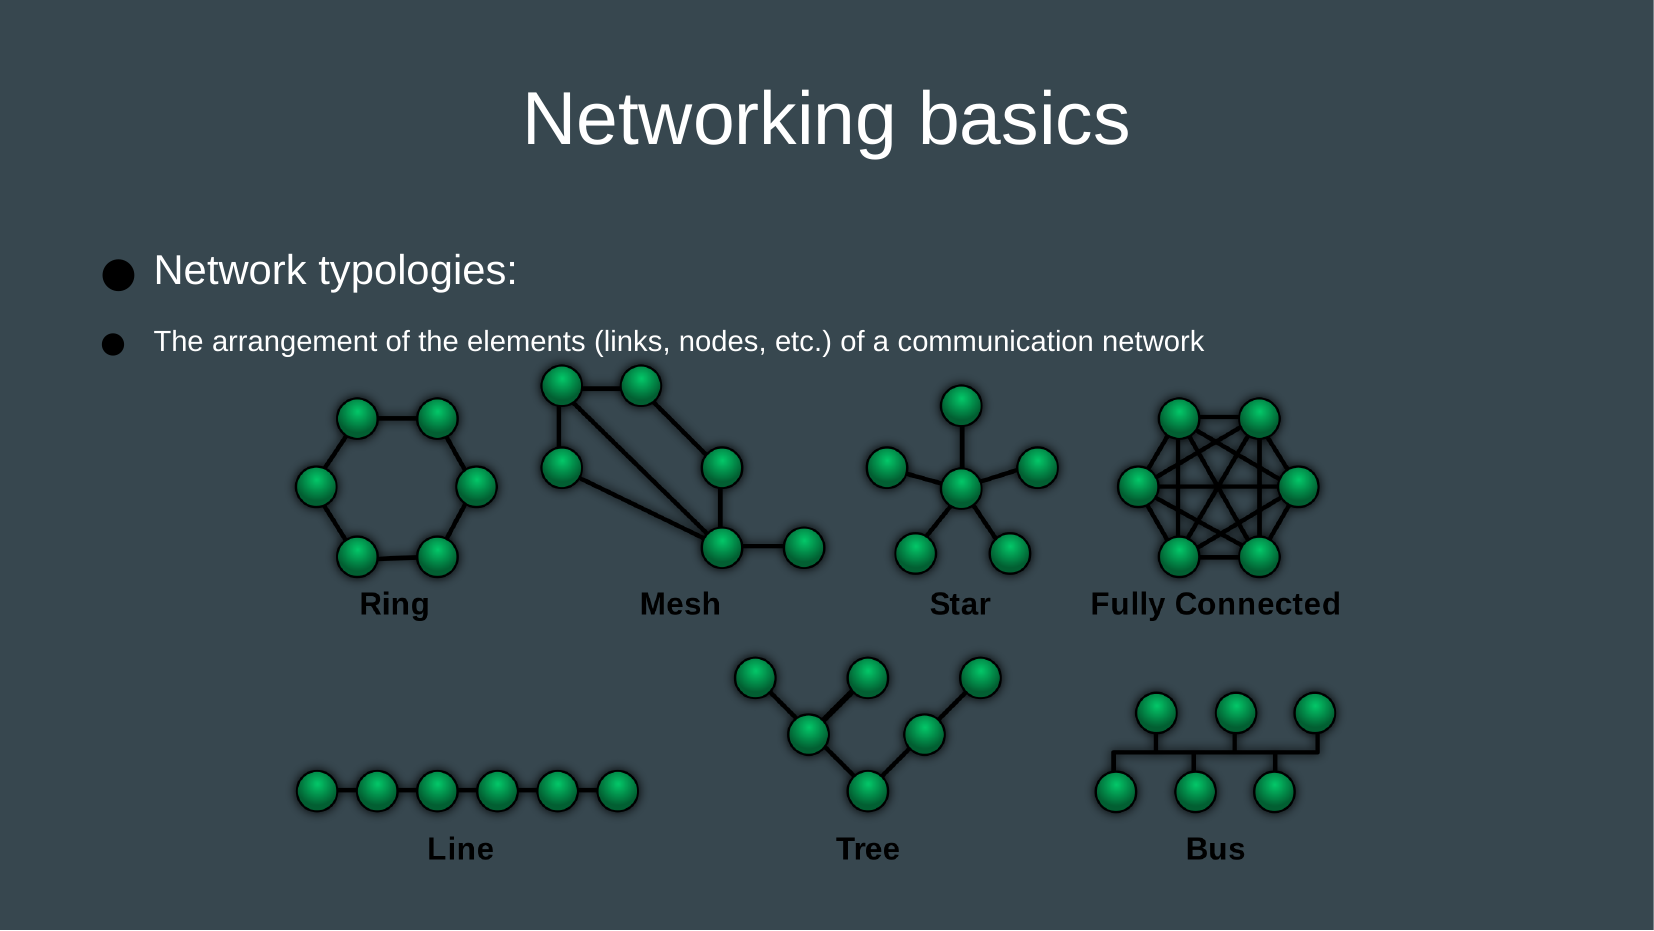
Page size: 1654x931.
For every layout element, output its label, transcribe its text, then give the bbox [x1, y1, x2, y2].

text_box Network typologies: The arrangement of the elements (links, nodes, etc.) of a communication network [82, 242, 1571, 782]
picture [249, 330, 1381, 886]
text_box Networking basics [82, 37, 1571, 193]
